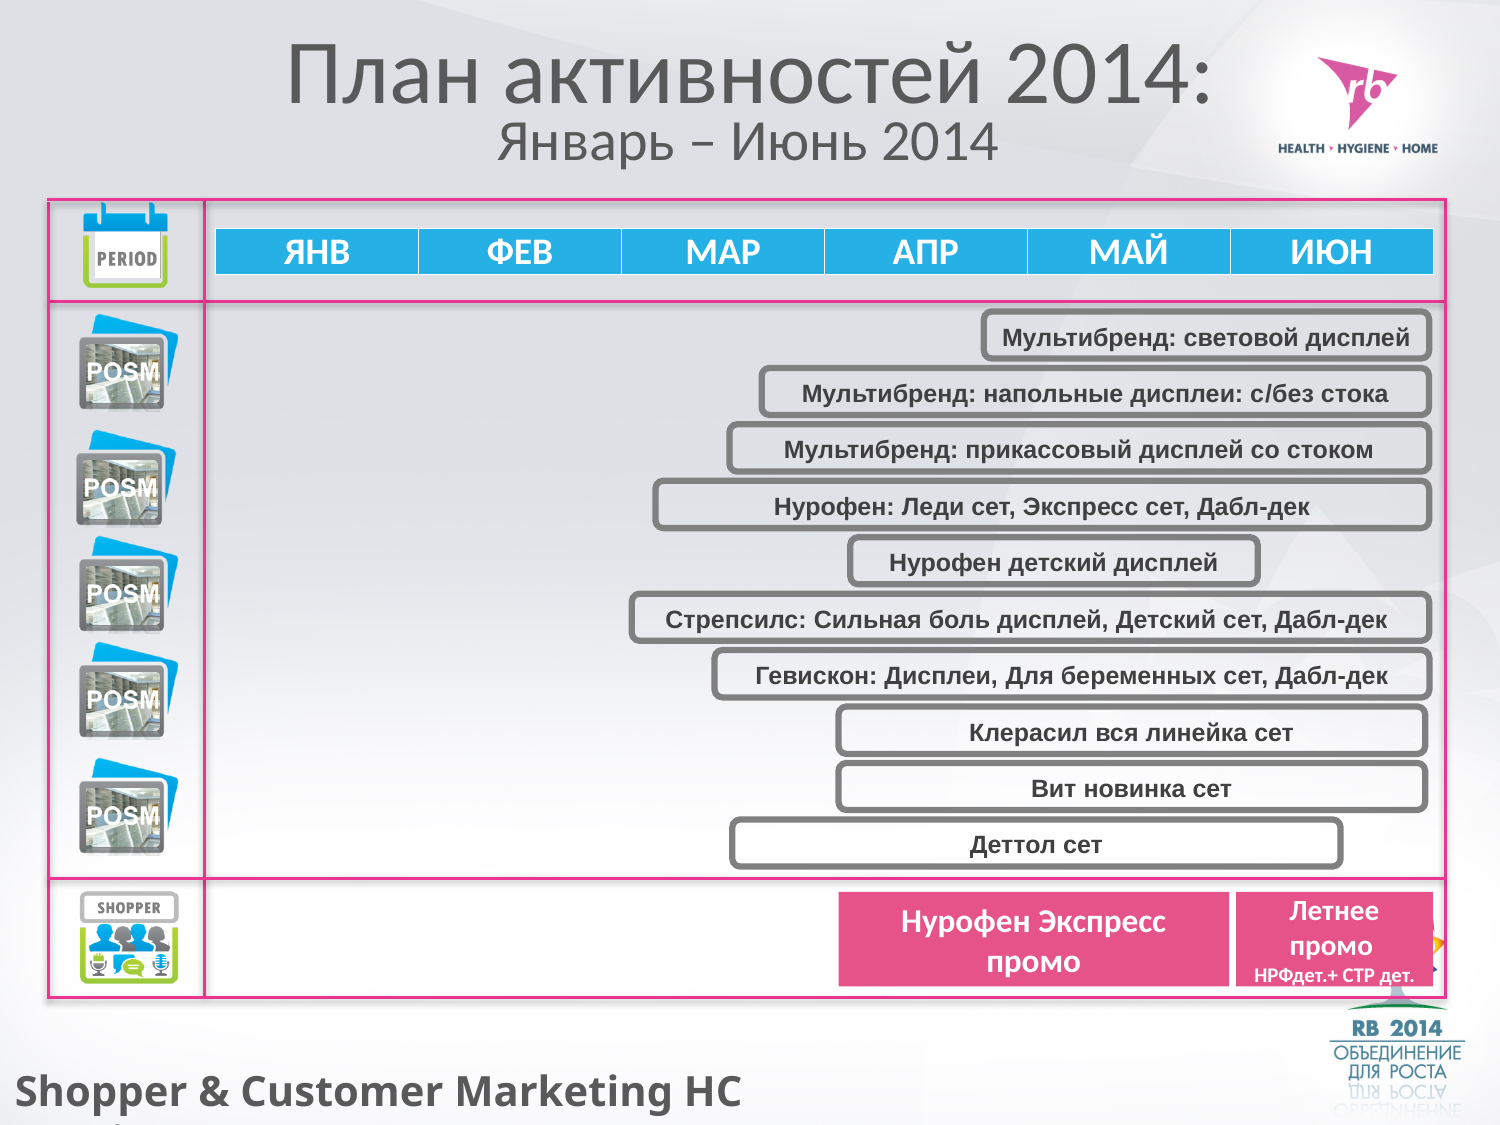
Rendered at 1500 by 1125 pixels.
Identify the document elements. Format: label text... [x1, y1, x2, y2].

text_box Стрепсилс: Сильная боль дисплей, Детский сет, Дабл-дек [631, 593, 1430, 641]
text_box Нурофен детский дисплей [850, 537, 1258, 585]
table_header АПР [825, 229, 1027, 274]
text_box Вит новинка сет [838, 762, 1426, 811]
text_box Мультибренд: напольные дисплеи: с/без стока [761, 367, 1430, 416]
table_header МАР [622, 229, 824, 274]
table_header ЯНВ [216, 229, 418, 274]
text_box Гевискон: Дисплеи, Для беременных сет, Дабл-дек [714, 649, 1430, 698]
text_box Клерасил вся линейка сет [838, 706, 1426, 754]
table_header МАЙ [1028, 229, 1230, 274]
text_box Летнее промо НРФдет.+ СТР дет. [1234, 890, 1435, 988]
table_header ФЕВ [419, 229, 621, 274]
text_box Деттол сет [732, 819, 1341, 867]
table_header ИЮН [1231, 229, 1433, 274]
text_box Мультибренд: световой дисплей [983, 311, 1430, 359]
picture [0, 0, 1500, 1125]
text_box Январь – Июнь 2014 [159, 78, 1339, 197]
text_box Мультибренд: прикассовый дисплей со стоком [729, 424, 1430, 472]
title План активностей 2014: [161, 7, 1341, 126]
text_box Нурофен: Леди сет, Экспресс сет, Дабл-дек [655, 480, 1430, 529]
text_box Нурофен Экспресс промо [836, 890, 1231, 988]
